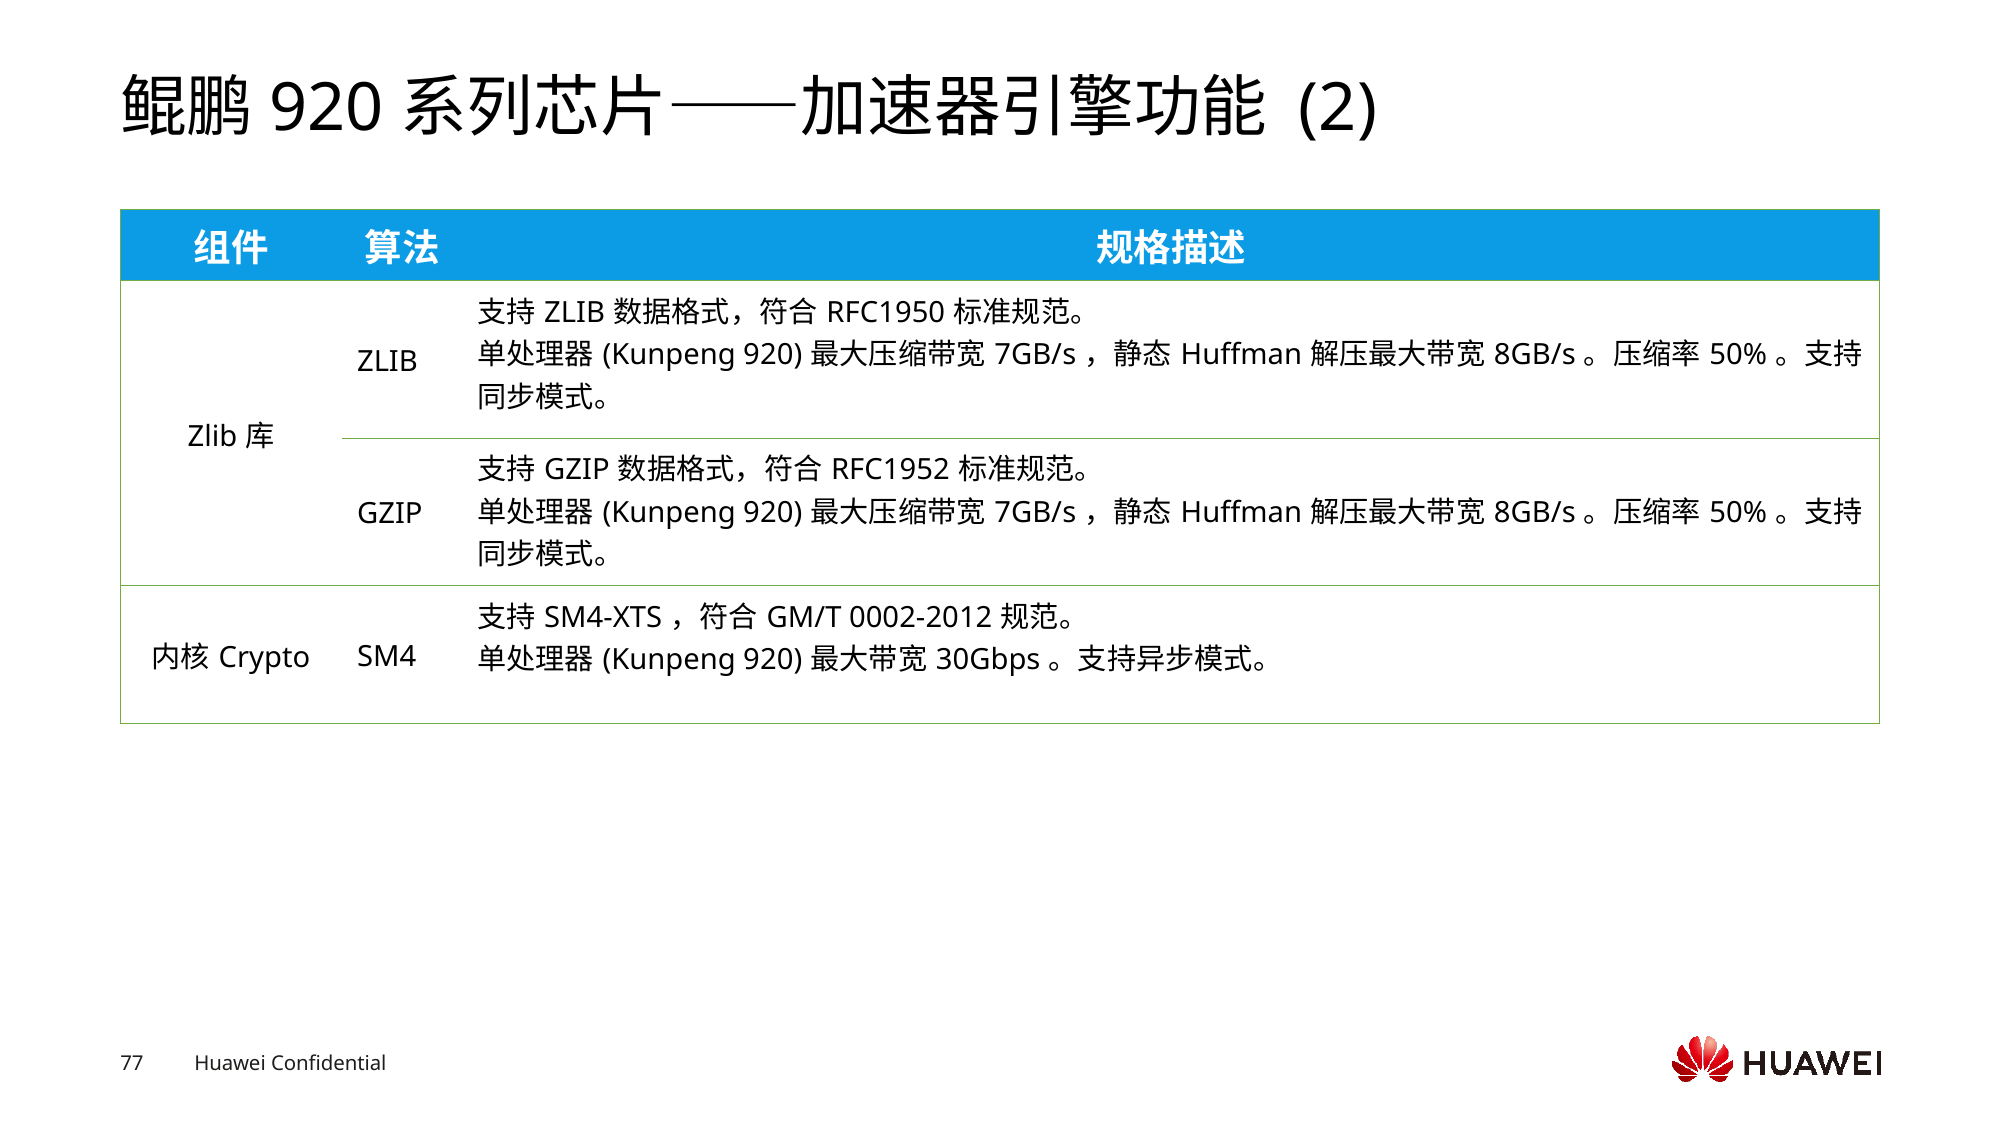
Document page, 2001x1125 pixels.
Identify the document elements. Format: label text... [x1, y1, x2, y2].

table_cell Zlib库 [121, 281, 342, 585]
table_cell 支持SM4-XTS，符合GM/T 0002-2012规范。 单处理器(Kunpeng 920)最大带宽30Gbps。支持异步模式。 [462, 586, 1879, 723]
table_header 规格描述 [462, 210, 1879, 280]
table_header 组件 [121, 210, 342, 280]
title 鲲鹏920系列芯片——加速器引擎功能 (2) [120, 73, 1880, 154]
table_cell SM4 [342, 586, 462, 723]
table_cell 支持ZLIB数据格式，符合RFC1950标准规范。 单处理器(Kunpeng 920)最大压缩带宽7GB/s，静态Huffman解压最大带宽8GB/s。压缩率50%。支持同步模式。 [462, 281, 1879, 438]
table_cell 支持GZIP数据格式，符合RFC1952标准规范。 单处理器(Kunpeng 920)最大压缩带宽7GB/s，静态Huffman解压最大带宽8GB/s。压缩率50%。支持同步模式。 [462, 439, 1879, 585]
table_header 算法 [342, 210, 462, 280]
table_cell 内核Crypto [121, 586, 342, 723]
table_cell GZIP [342, 439, 462, 585]
table_cell ZLIB [342, 281, 462, 438]
picture [1672, 1036, 1881, 1082]
